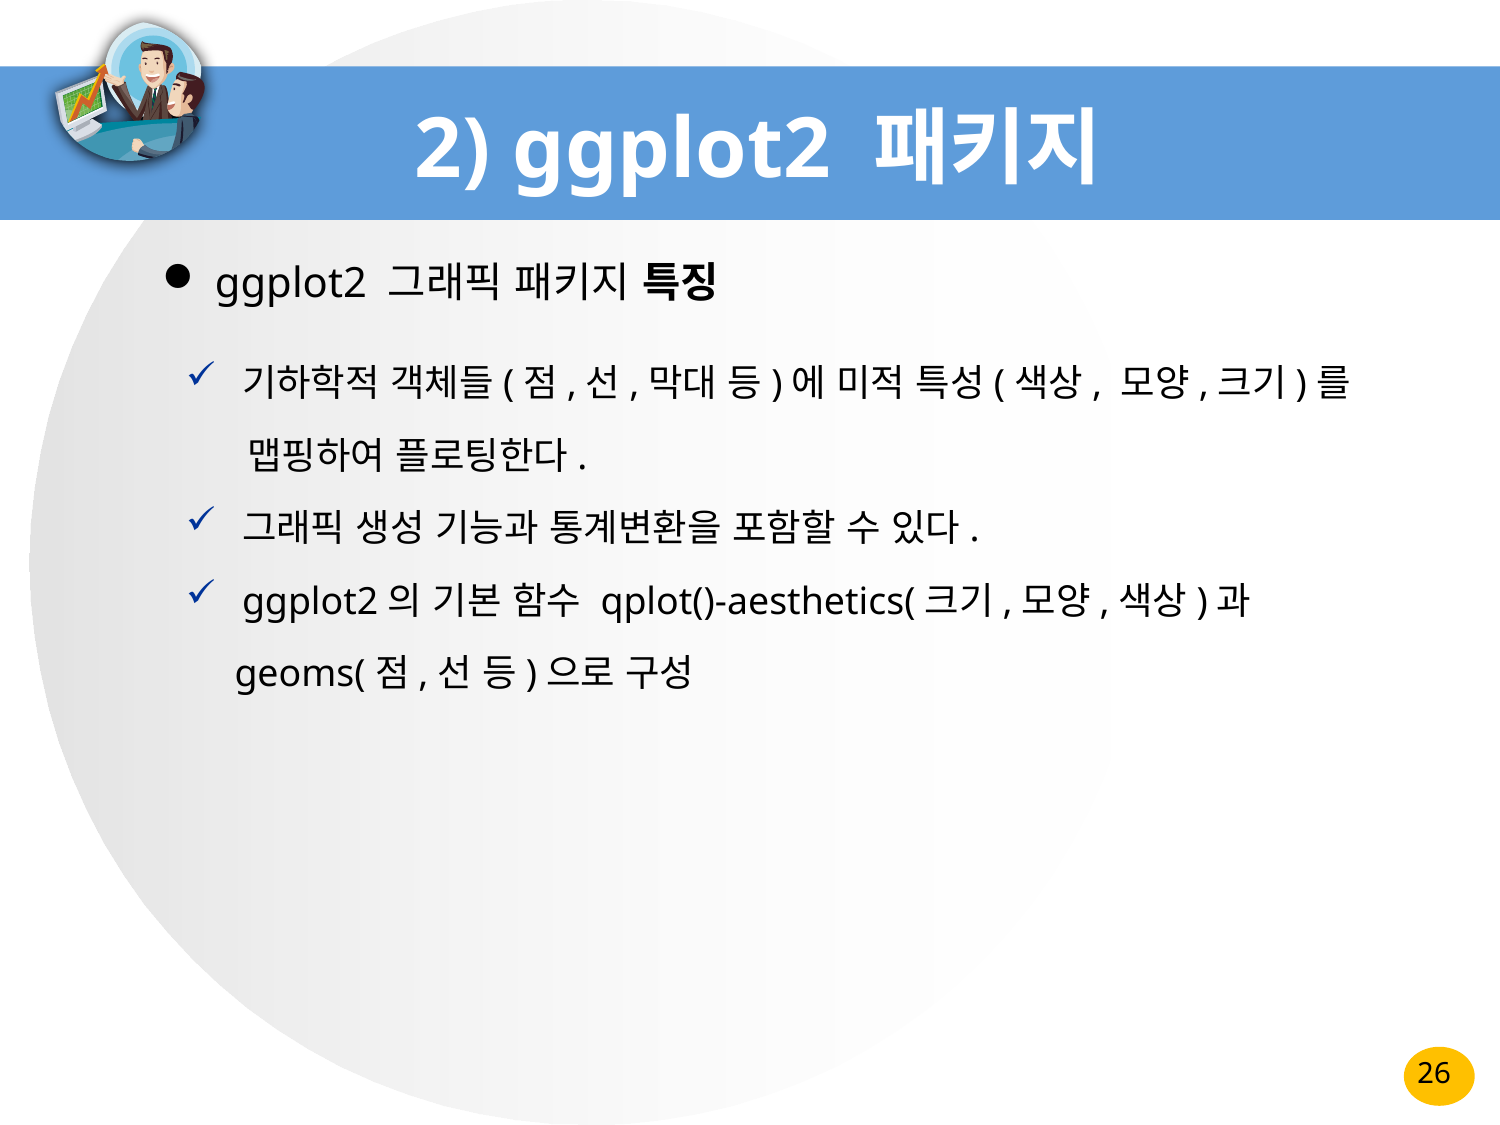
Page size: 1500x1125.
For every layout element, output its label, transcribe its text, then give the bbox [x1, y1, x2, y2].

slide_number 26 [1368, 1046, 1500, 1090]
text_box 기하학적 객체들(점,선,막대 등)에 미적 특성(색상, 모양,크기)를 맵핑하여 플로팅한다. 그래픽 생성 기능과 통계변환을 포함할 수 있다. ggplot2의 기본 함수 qplot()-aesthetics(크기,모양,색상)과 geoms(점,선 등)으로 구성 [171, 329, 1459, 702]
title 2) ggplot2 패키지 [17, 87, 1500, 200]
text_box ggplot2 그래픽 패키지 특징 [147, 248, 1459, 314]
